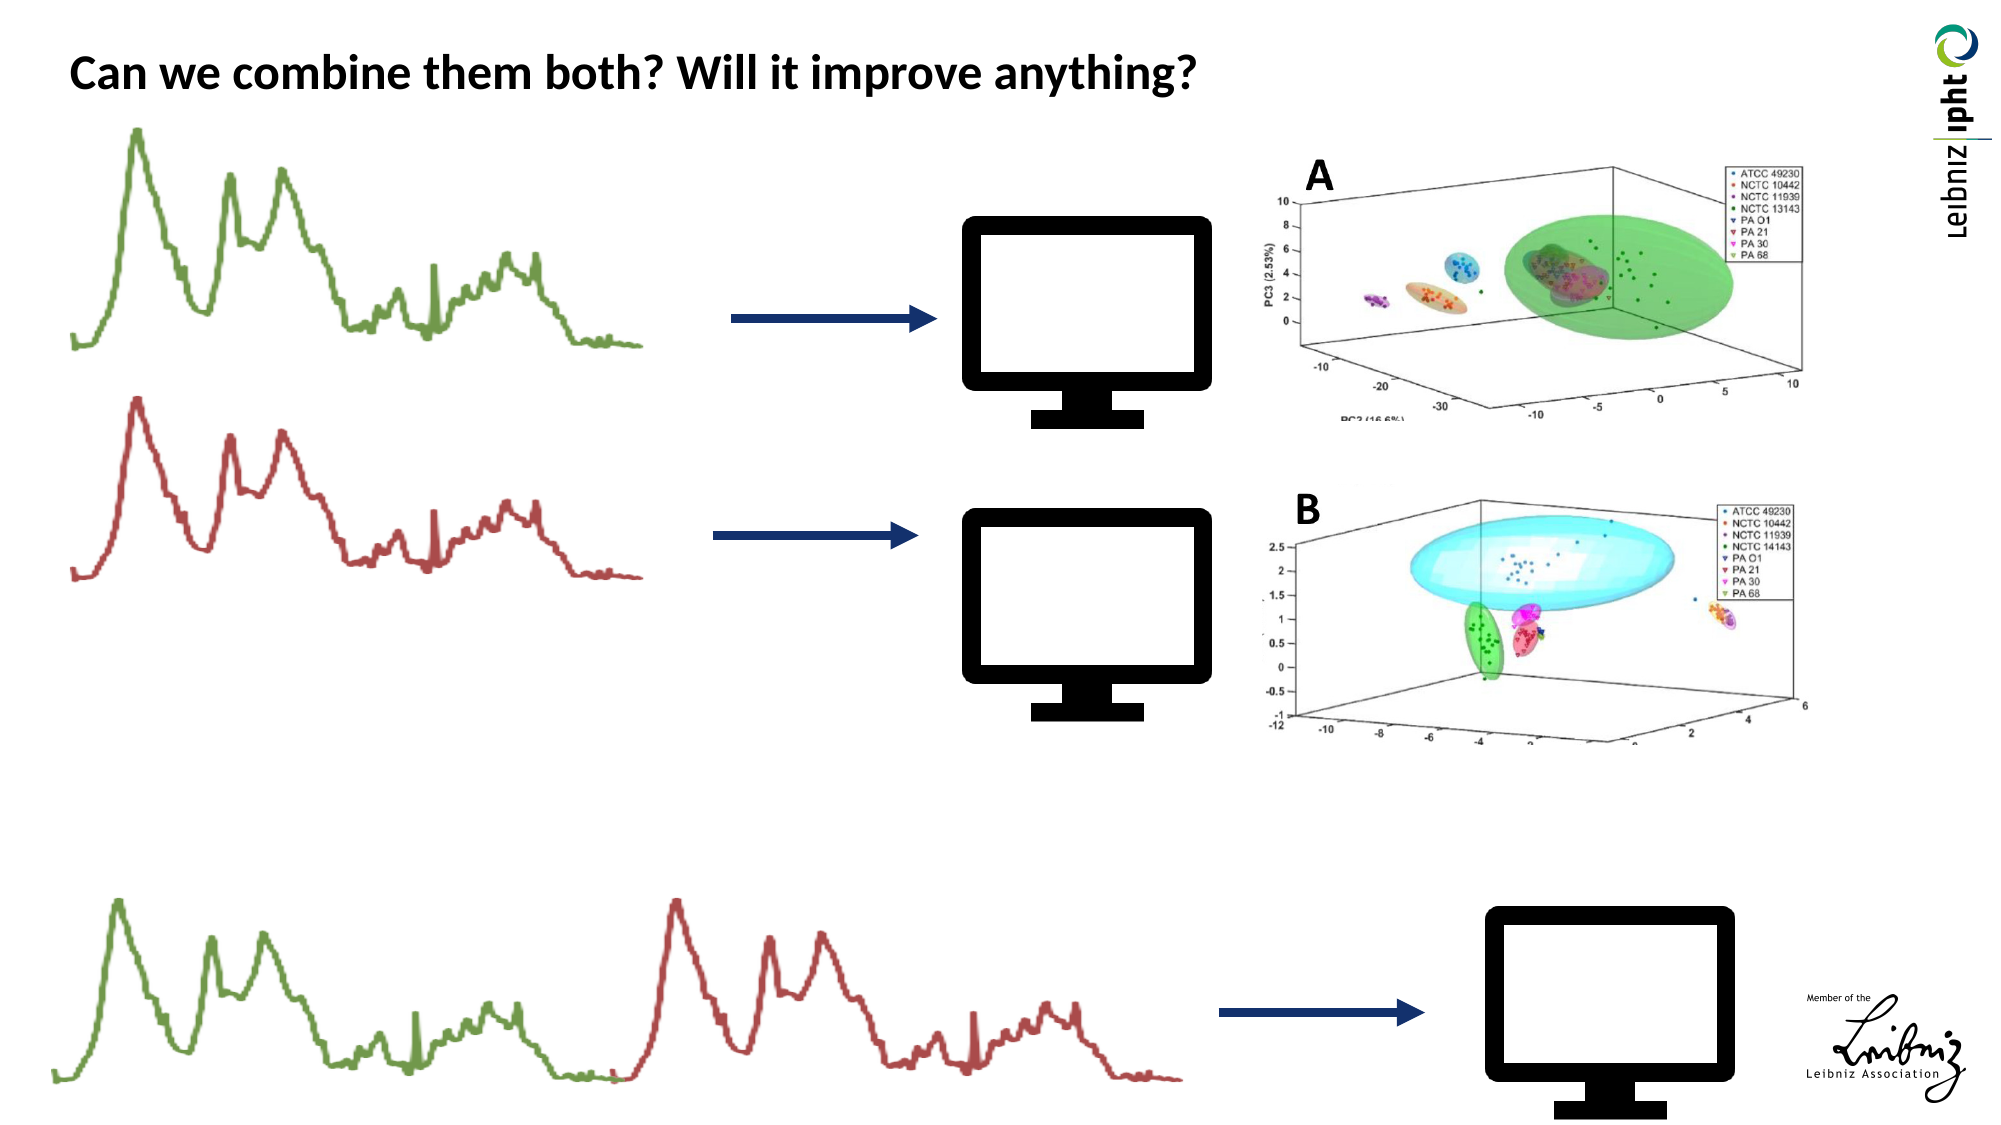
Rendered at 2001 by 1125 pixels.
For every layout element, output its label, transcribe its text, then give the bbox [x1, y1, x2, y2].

picture [69, 107, 644, 353]
picture [69, 379, 644, 584]
picture [1934, 25, 1992, 237]
picture [1807, 994, 1966, 1103]
picture [1262, 484, 1830, 746]
picture [1460, 862, 1760, 1125]
title Can we combine them both? Will it improve anything? [69, 39, 1895, 101]
picture [937, 172, 1238, 765]
picture [1262, 159, 1830, 421]
picture [50, 881, 1184, 1086]
